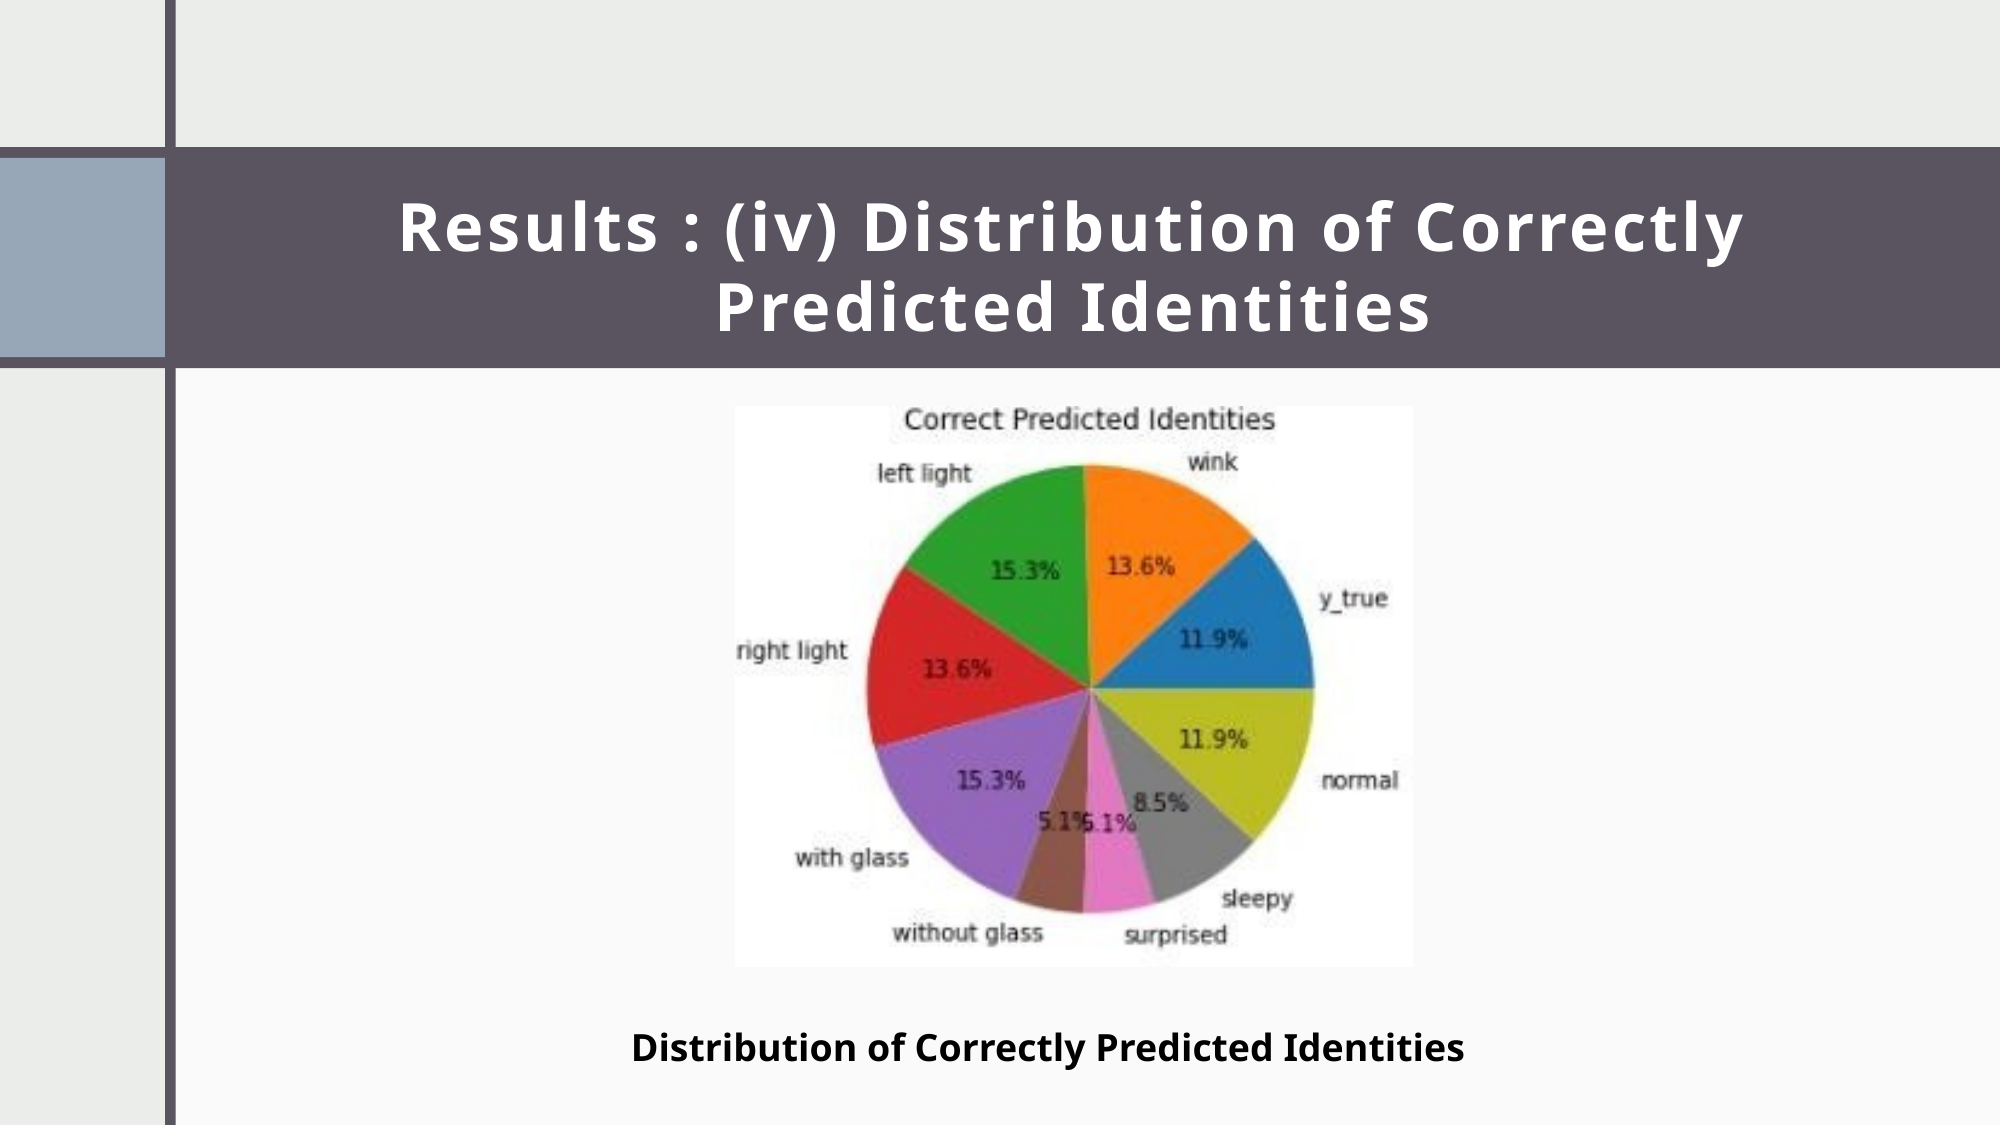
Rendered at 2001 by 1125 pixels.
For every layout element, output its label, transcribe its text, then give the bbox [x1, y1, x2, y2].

text_box Distribution of Correctly Predicted Identities [616, 1016, 1531, 1076]
title Results : (iv) Distribution of Correctly Predicted Identities [251, 157, 1895, 358]
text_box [735, 406, 1413, 968]
